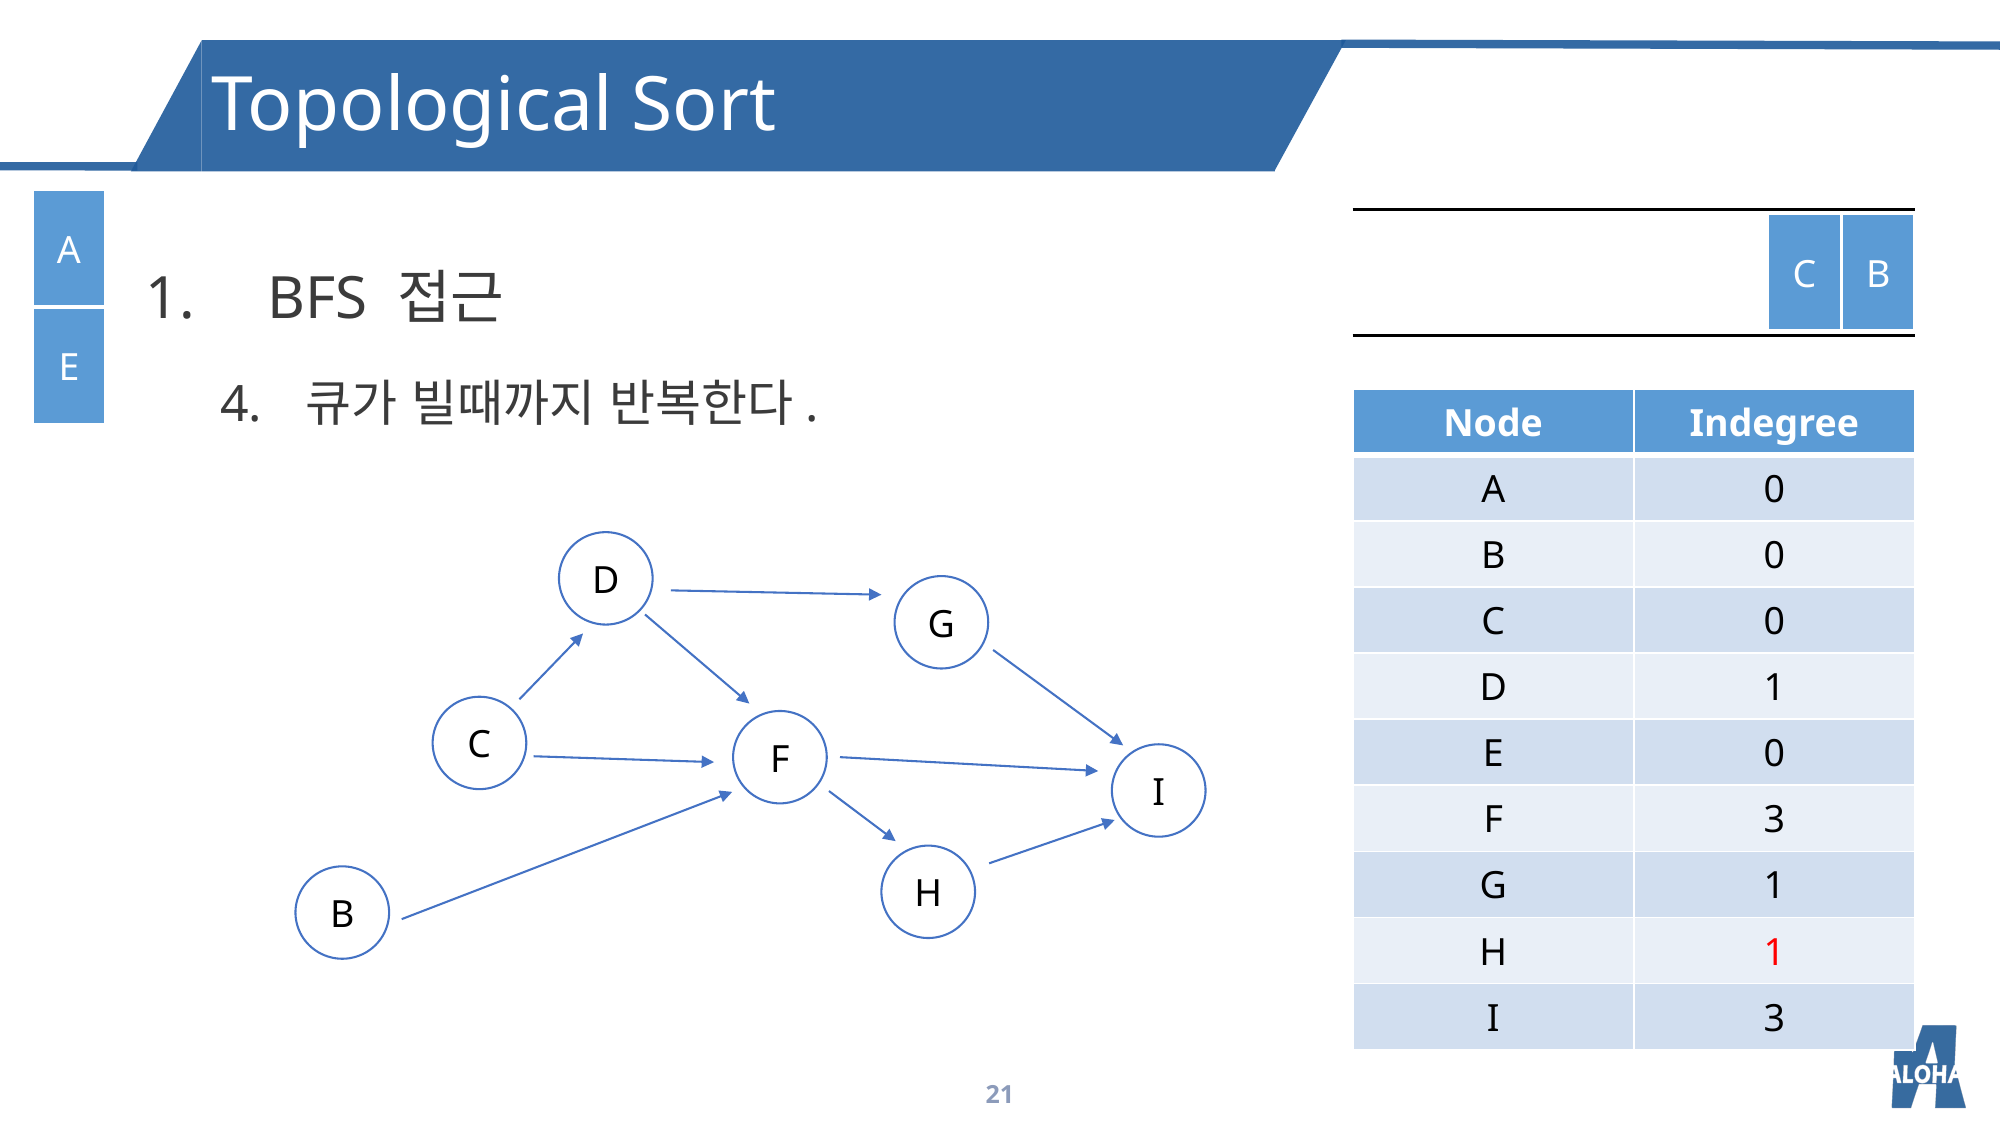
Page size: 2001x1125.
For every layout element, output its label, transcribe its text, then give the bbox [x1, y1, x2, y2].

text_box A [30, 188, 107, 305]
table_cell 3 [1635, 984, 1914, 1049]
table_cell H [1354, 918, 1633, 983]
text_box E [30, 305, 107, 426]
table_cell 3 [1635, 786, 1914, 851]
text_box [295, 532, 1206, 959]
table_cell 0 [1635, 458, 1914, 520]
table_cell G [1354, 852, 1633, 917]
table_cell B [1354, 522, 1633, 586]
table_cell 0 [1635, 588, 1914, 652]
list Topological Sort [196, 45, 1270, 168]
table_header Indegree [1635, 390, 1914, 452]
table_cell C [1354, 588, 1633, 652]
list BFS 접근 큐가 빌때까지 반복한다. [130, 218, 1854, 1061]
table_cell D [1354, 654, 1633, 718]
table_cell 0 [1635, 720, 1914, 784]
table_cell E [1354, 720, 1633, 784]
table_cell I [1354, 984, 1633, 1049]
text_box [1352, 209, 1915, 336]
slide_number 21 [774, 1065, 1225, 1125]
table_cell 0 [1635, 522, 1914, 586]
table_cell 1 [1635, 918, 1914, 983]
table_cell 1 [1635, 852, 1914, 917]
table_cell A [1354, 458, 1633, 520]
table_header Node [1354, 390, 1633, 452]
picture [1853, 1006, 2000, 1125]
table_cell F [1354, 786, 1633, 851]
table_cell 1 [1635, 654, 1914, 718]
